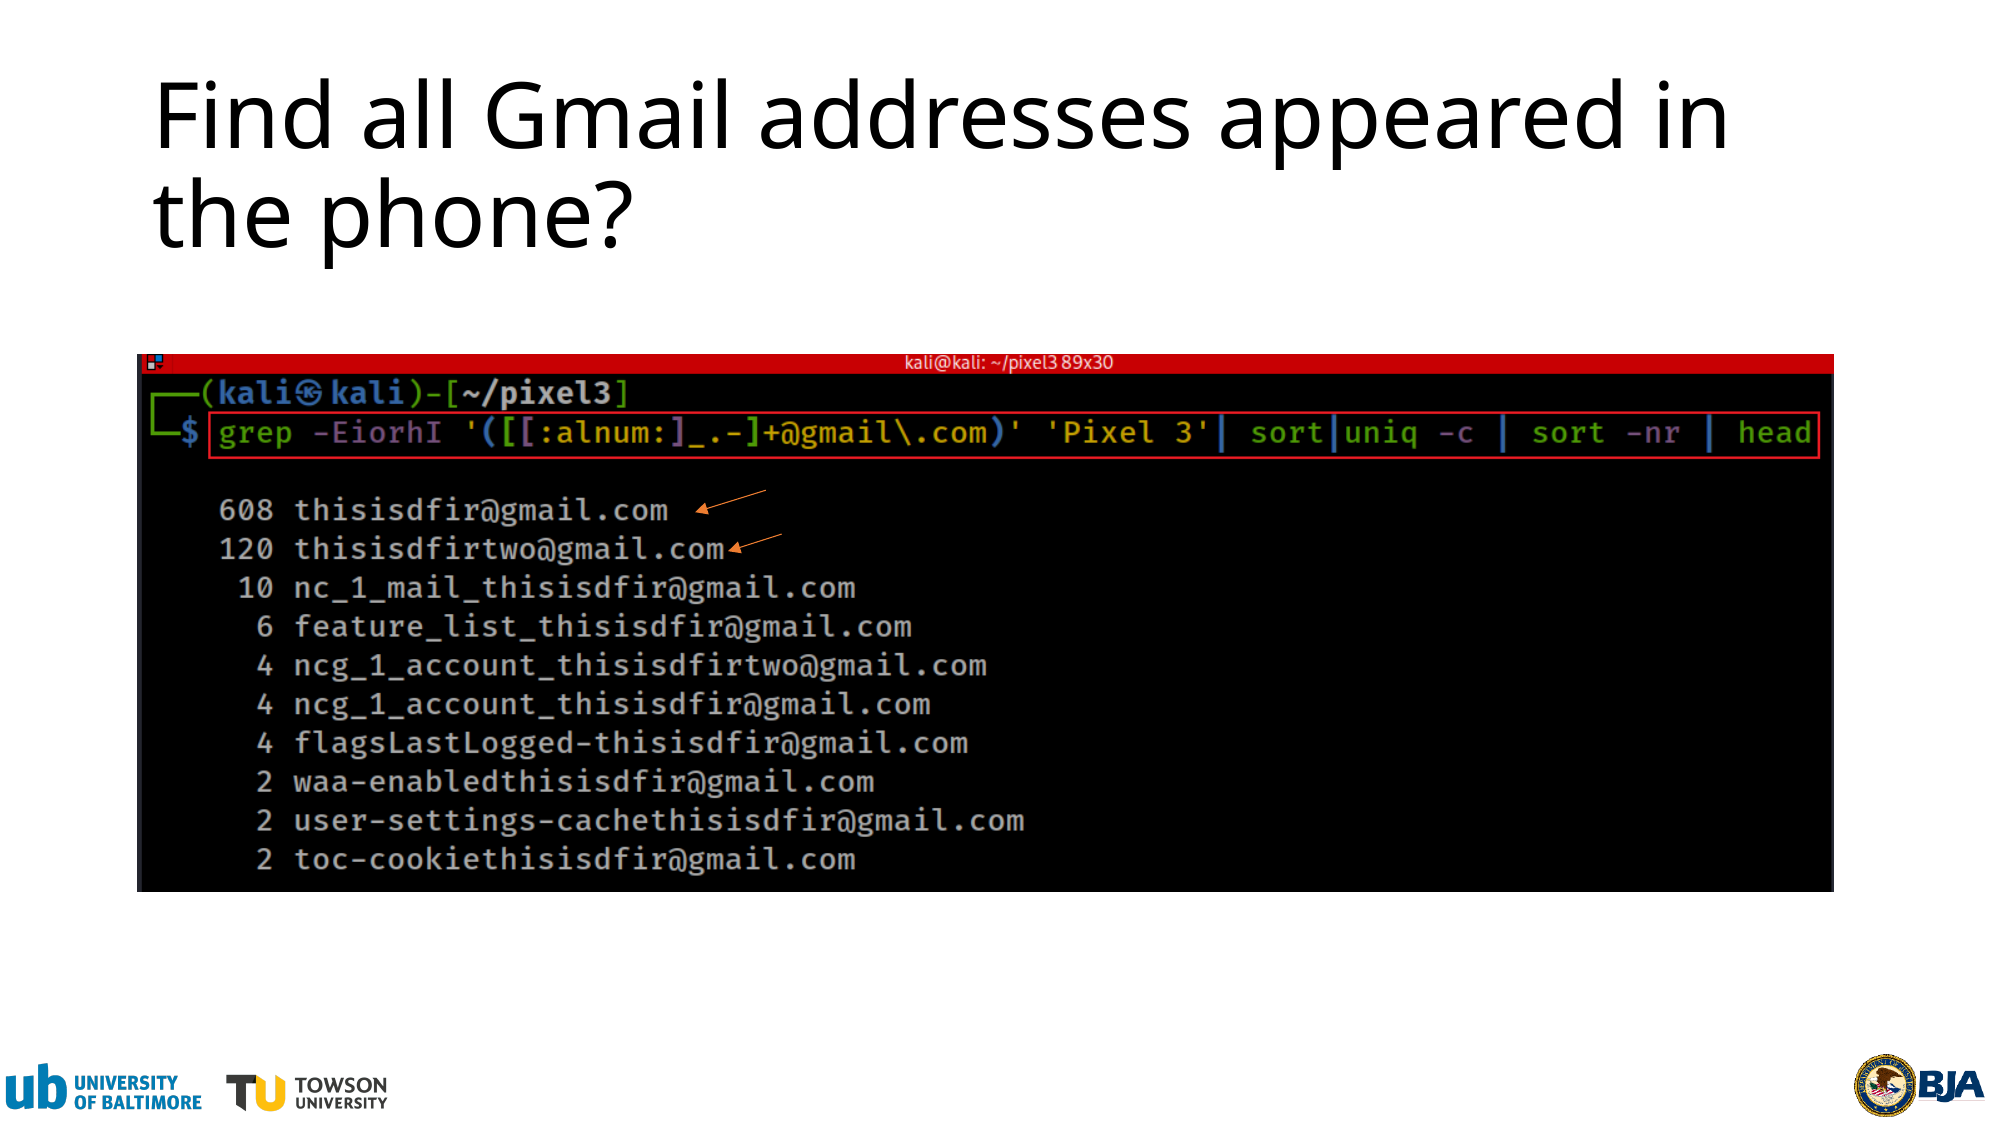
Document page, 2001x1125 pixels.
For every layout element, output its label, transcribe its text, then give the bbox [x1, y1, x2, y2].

picture [137, 354, 1834, 892]
picture [0, 1031, 407, 1125]
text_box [695, 490, 766, 513]
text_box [727, 534, 782, 552]
title Find all Gmail addresses appeared in the phone? [137, 59, 1863, 278]
picture [1854, 1054, 1986, 1117]
